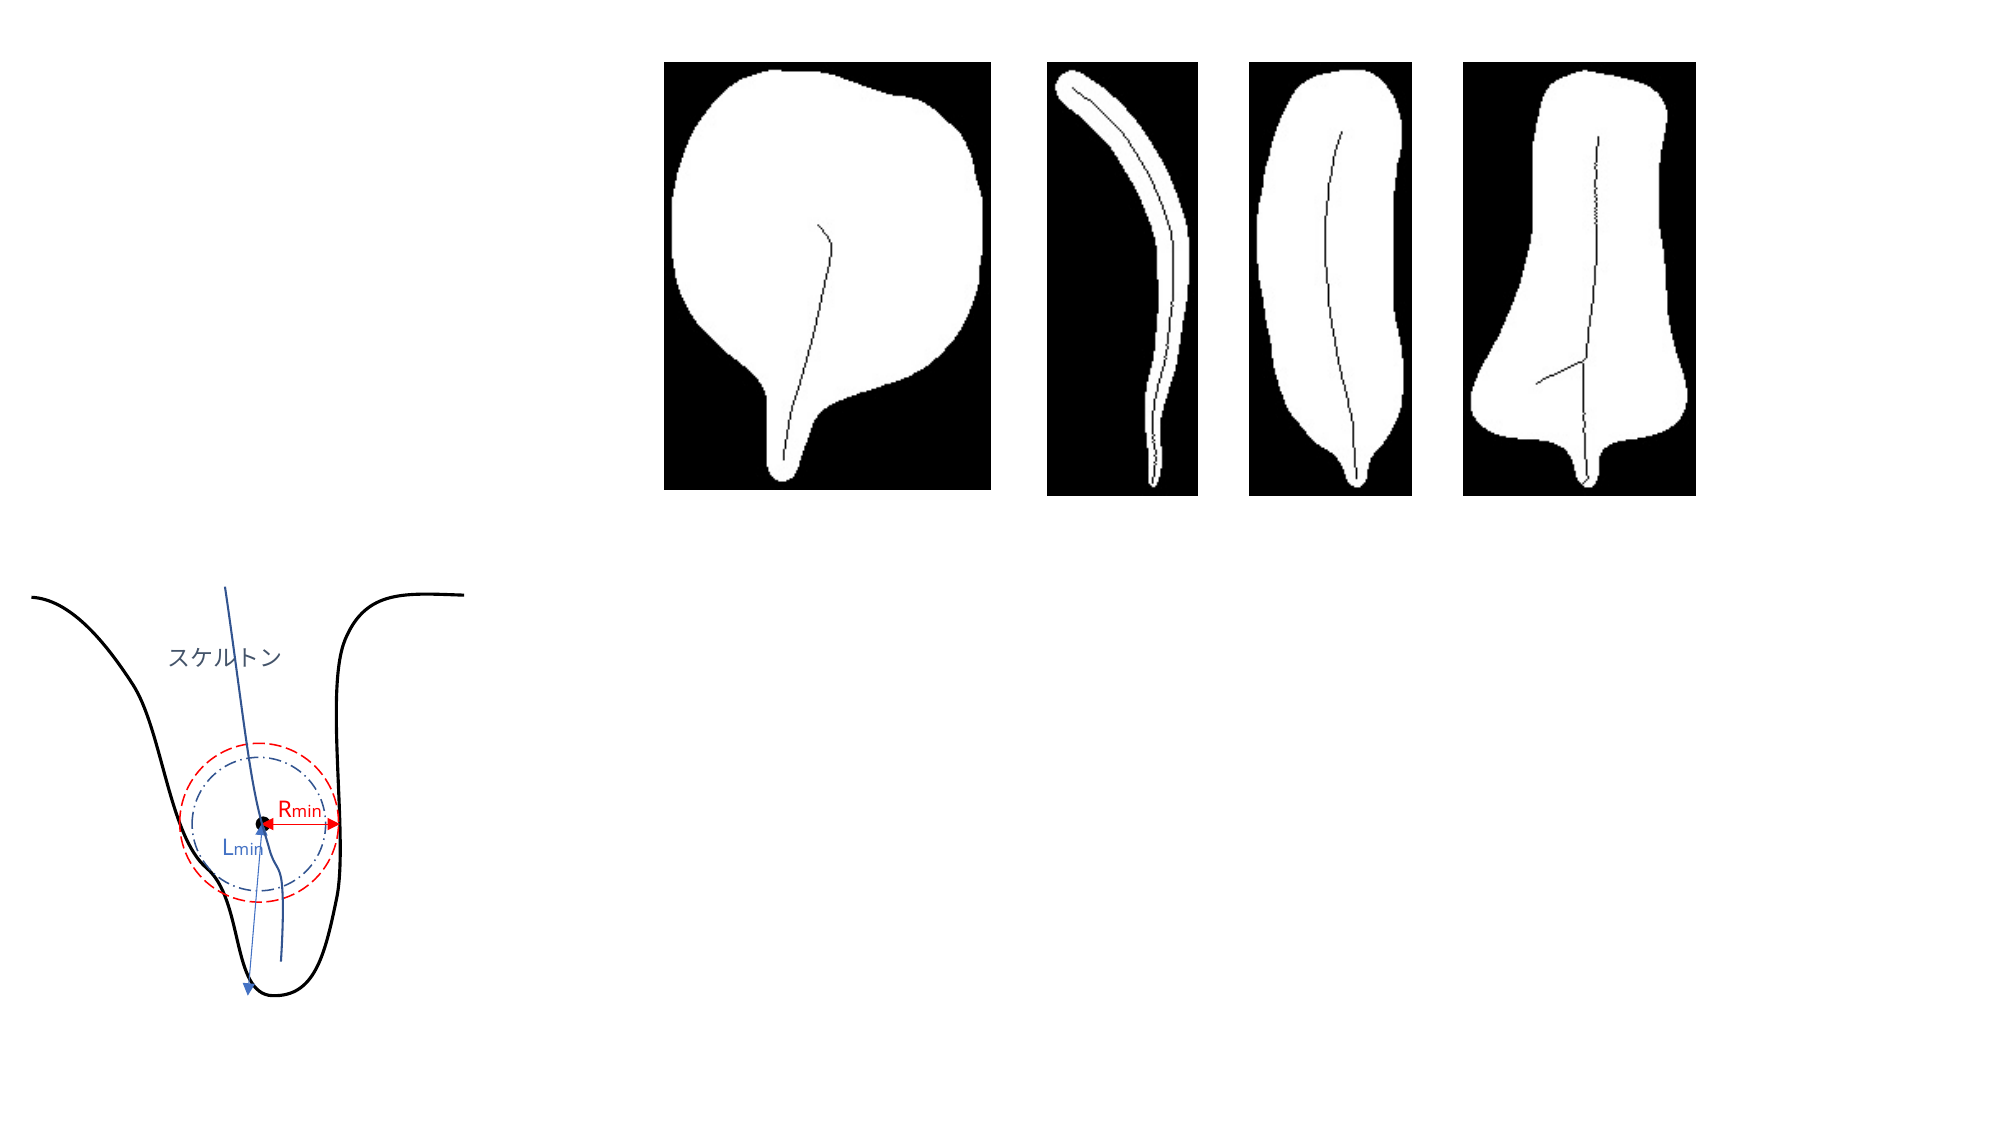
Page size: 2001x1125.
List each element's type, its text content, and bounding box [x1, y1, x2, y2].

text_box [223, 896, 254, 979]
text_box Rmin [262, 786, 337, 823]
text_box [263, 825, 284, 962]
text_box [228, 593, 465, 823]
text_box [664, 62, 1696, 496]
text_box [31, 596, 245, 822]
text_box スケルトン [152, 636, 298, 679]
text_box [249, 742, 331, 815]
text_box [206, 822, 263, 868]
text_box [223, 586, 233, 636]
text_box [250, 825, 342, 997]
text_box [257, 868, 271, 904]
text_box [178, 744, 258, 904]
text_box [236, 679, 263, 822]
text_box [279, 825, 340, 900]
text_box Lmin [265, 829, 279, 866]
text_box Rmin [264, 825, 337, 829]
